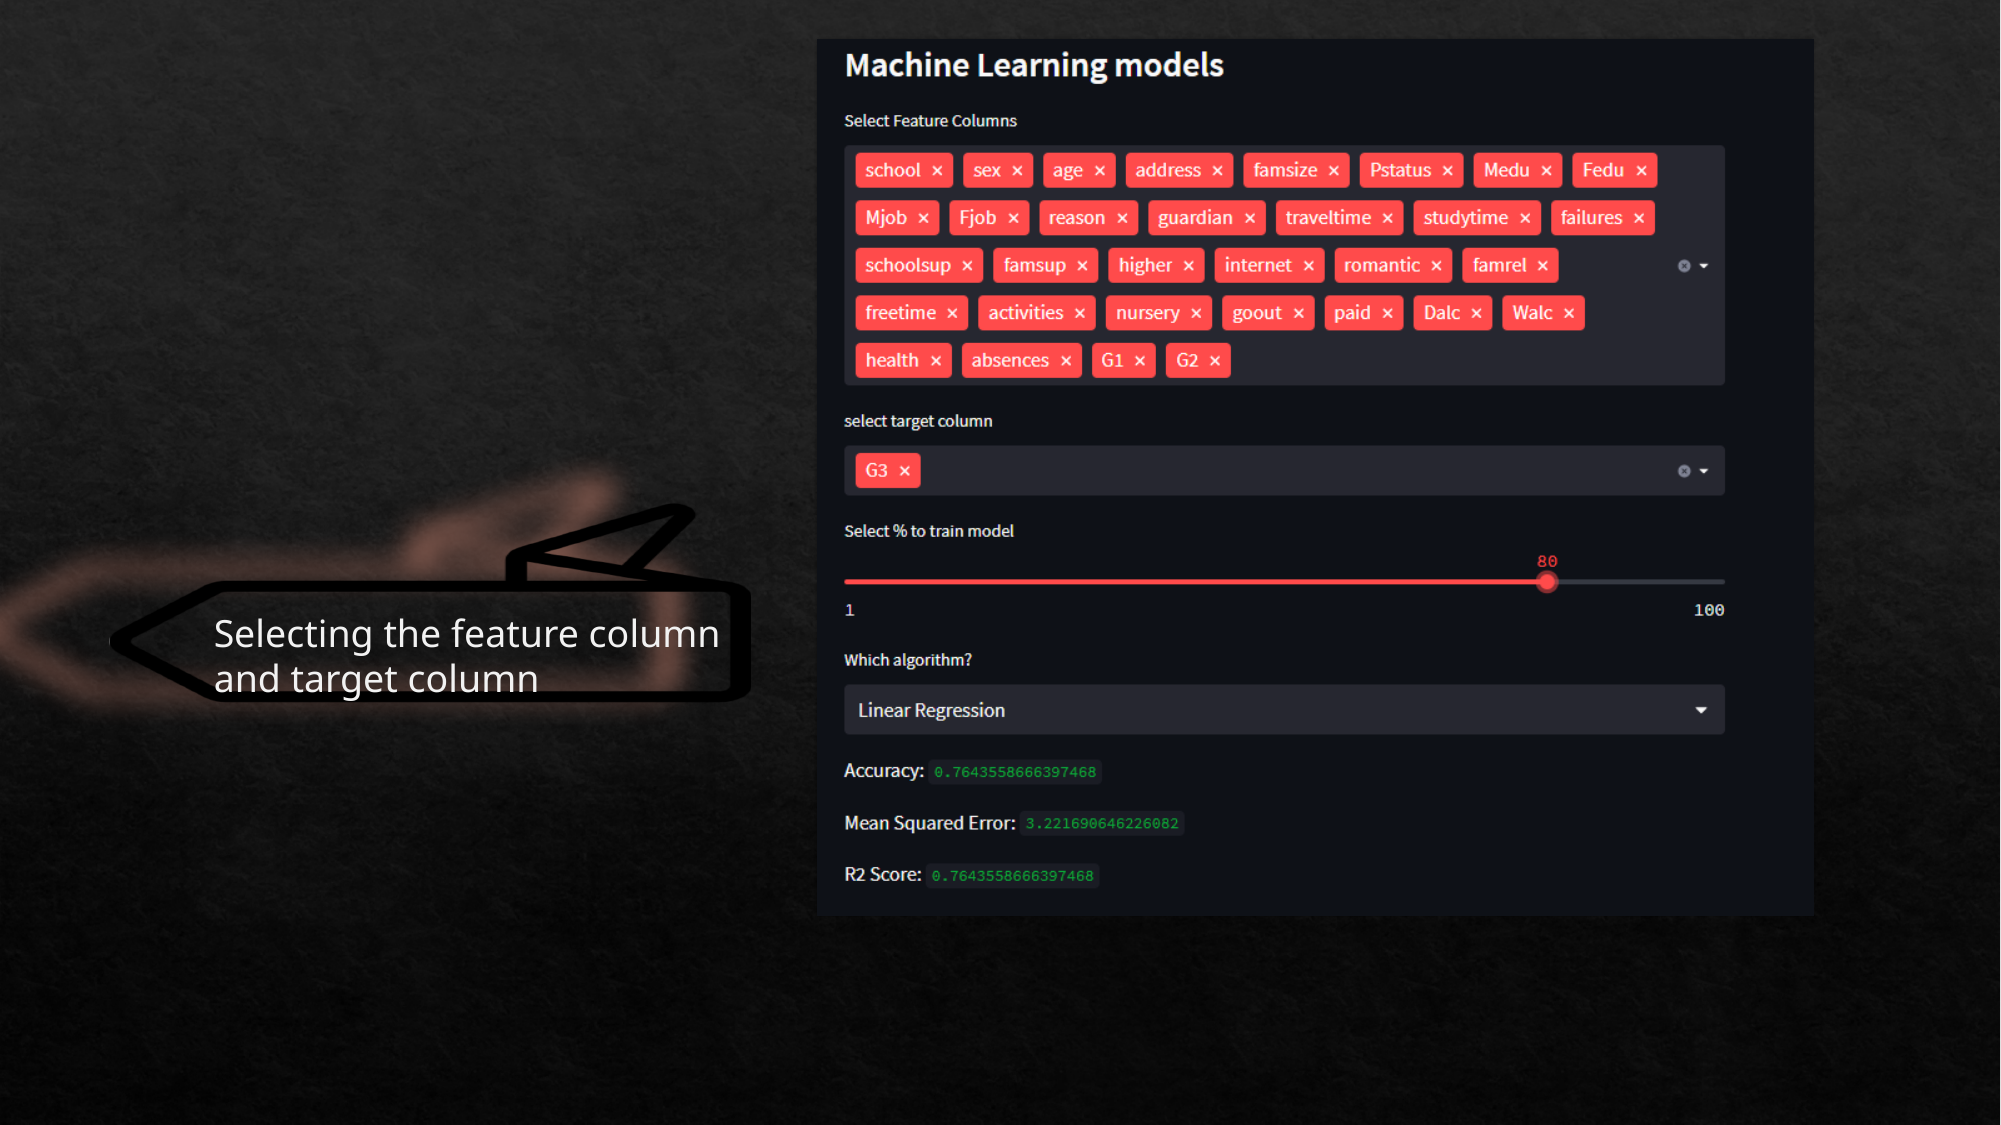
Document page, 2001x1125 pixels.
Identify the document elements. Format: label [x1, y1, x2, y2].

list [817, 39, 1815, 916]
picture [108, 436, 751, 768]
